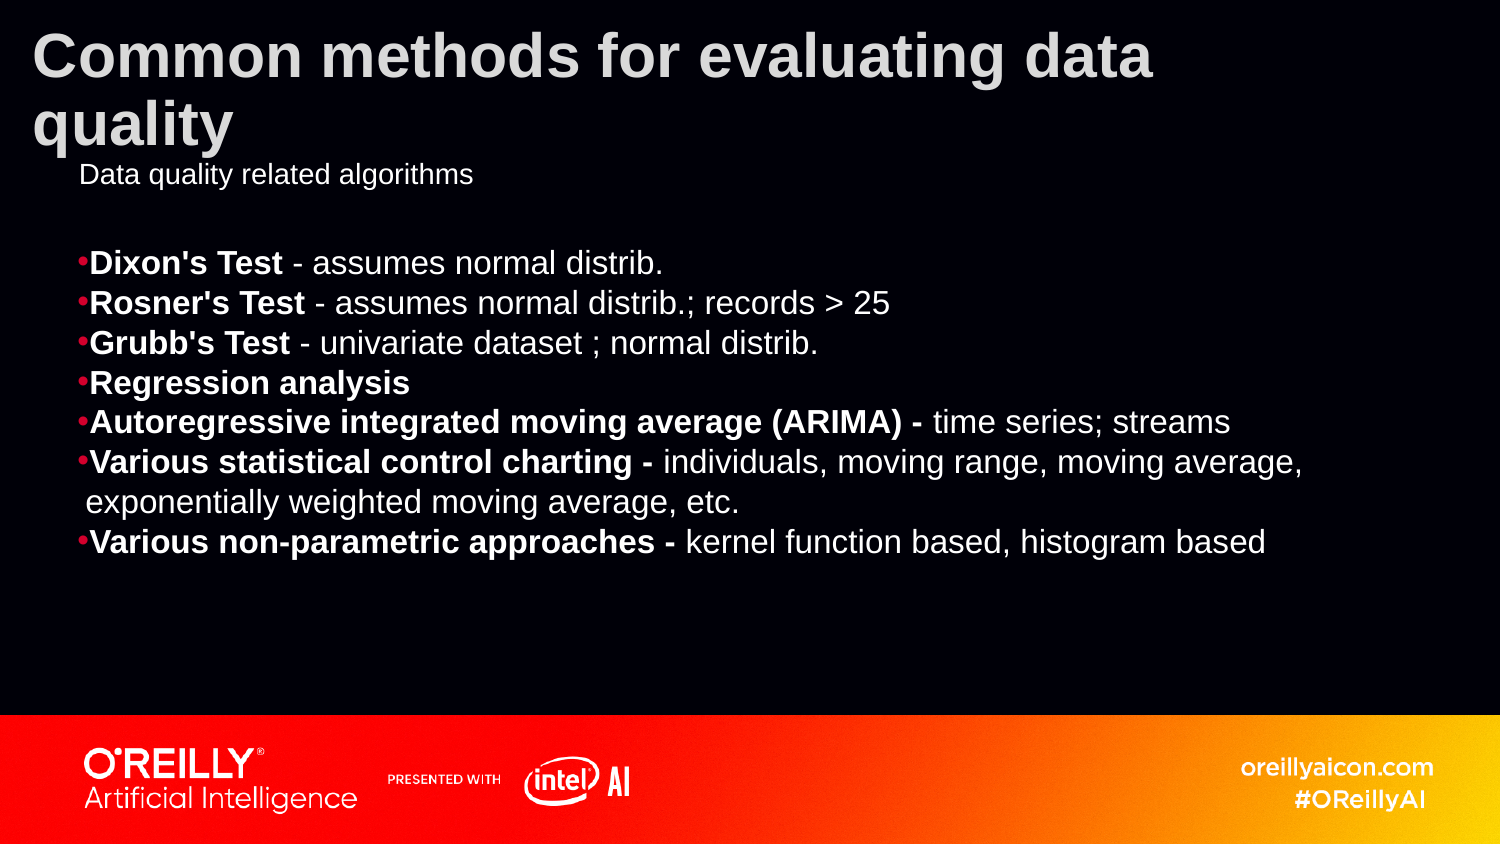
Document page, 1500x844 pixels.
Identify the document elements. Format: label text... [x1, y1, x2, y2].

title Common methods for evaluating data quality [33, 16, 1378, 123]
text_box Data quality related algorithms [67, 144, 1433, 195]
picture [0, 0, 1500, 844]
list Dixon's Test - assumes normal distrib. Rosner's Test - assumes normal distrib.; records > 25 Grubb's Test - univariate dataset ; normal distrib. Regression analysis Autoregressive integrated moving average (ARIMA) - time series; streams Various statistical control charting - individuals, moving range, moving average, exponentially weighted moving average, etc. Various non-parametric approaches - kernel function based, histogram based [77, 233, 1423, 640]
